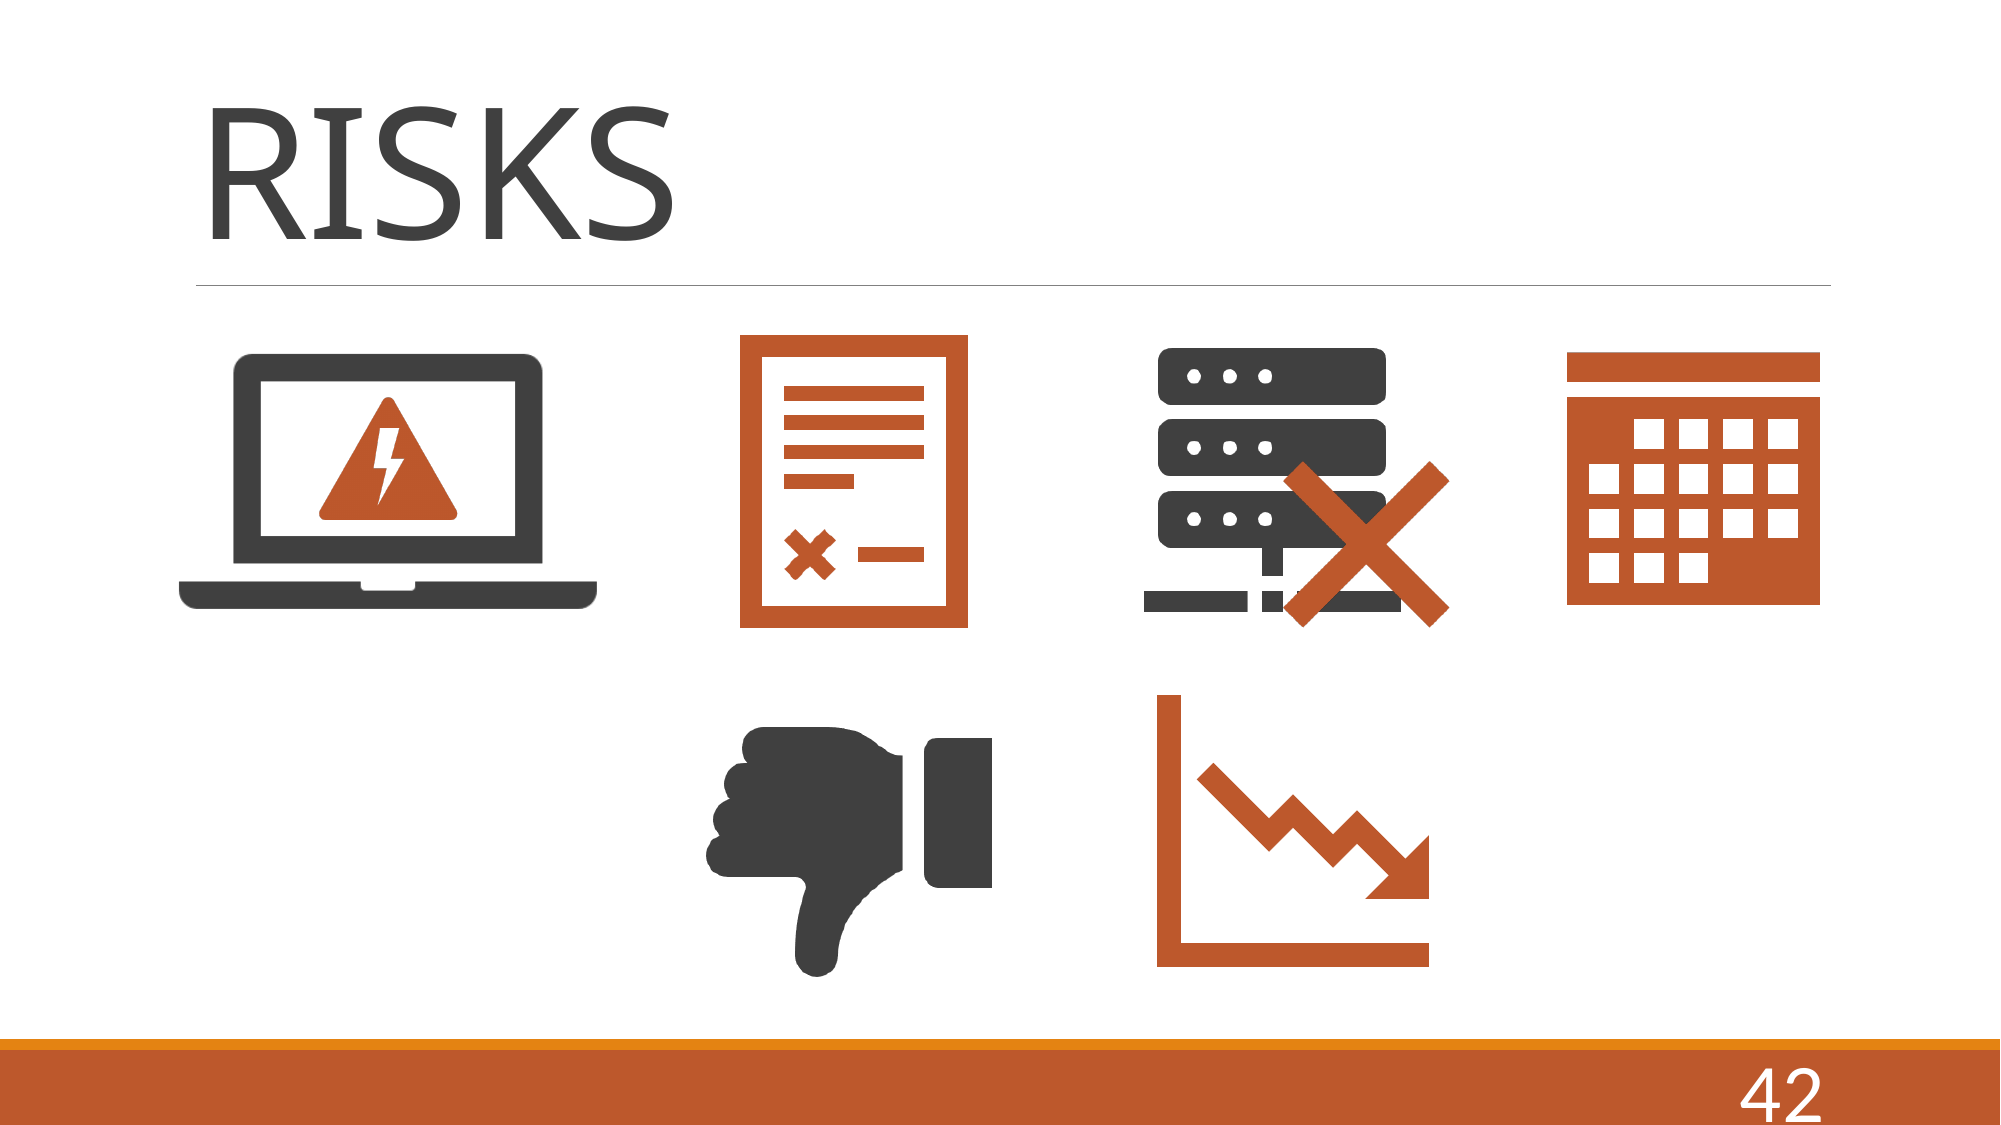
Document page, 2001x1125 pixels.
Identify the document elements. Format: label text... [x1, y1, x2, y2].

title RISKS [180, 47, 1830, 285]
picture [1100, 308, 1485, 1023]
picture [677, 680, 1020, 1023]
picture [677, 304, 1030, 658]
picture [169, 262, 607, 700]
slide_number 42 [1624, 1059, 1840, 1120]
picture [1514, 299, 1872, 658]
